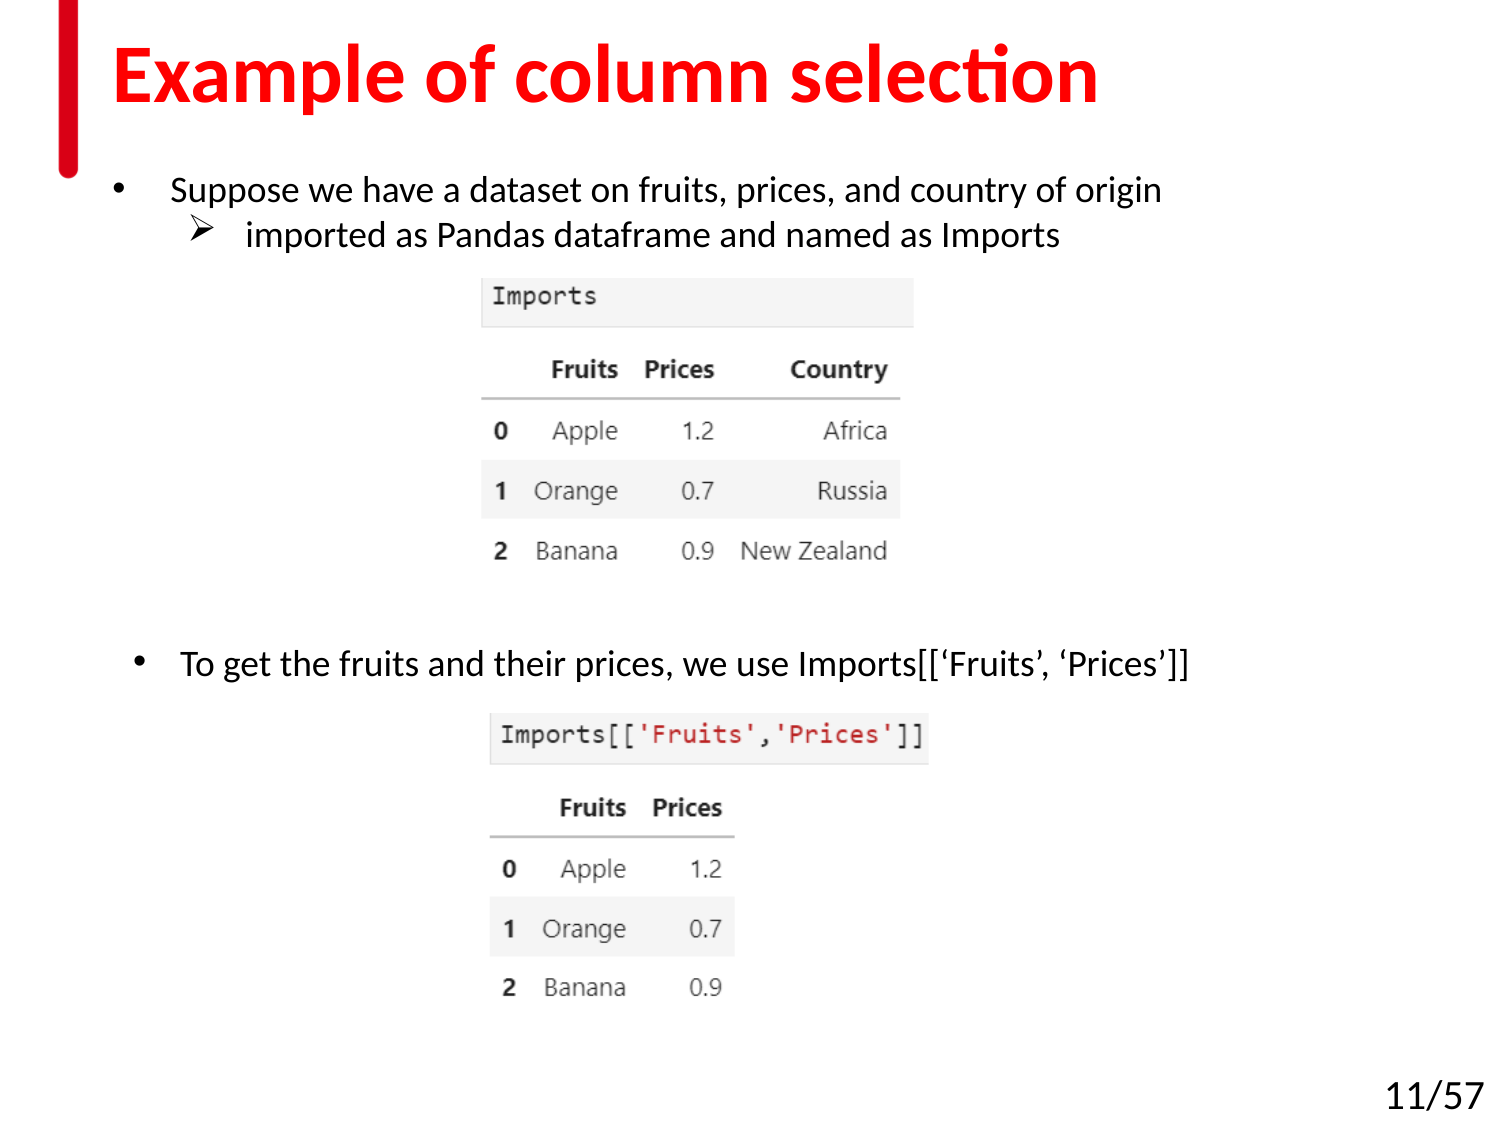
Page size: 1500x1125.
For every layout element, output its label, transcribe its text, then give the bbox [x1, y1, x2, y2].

text_box Suppose we have a dataset on fruits, prices, and country of origin imported as Pandas dataframe and named as Imports [97, 157, 1315, 308]
picture [57, 0, 81, 200]
picture [477, 277, 914, 579]
text_box To get the fruits and their prices, we use Imports[[‘Fruits’, ‘Prices’]] [118, 631, 1252, 691]
title Example of column selection [97, 0, 1500, 138]
picture [483, 712, 929, 1034]
